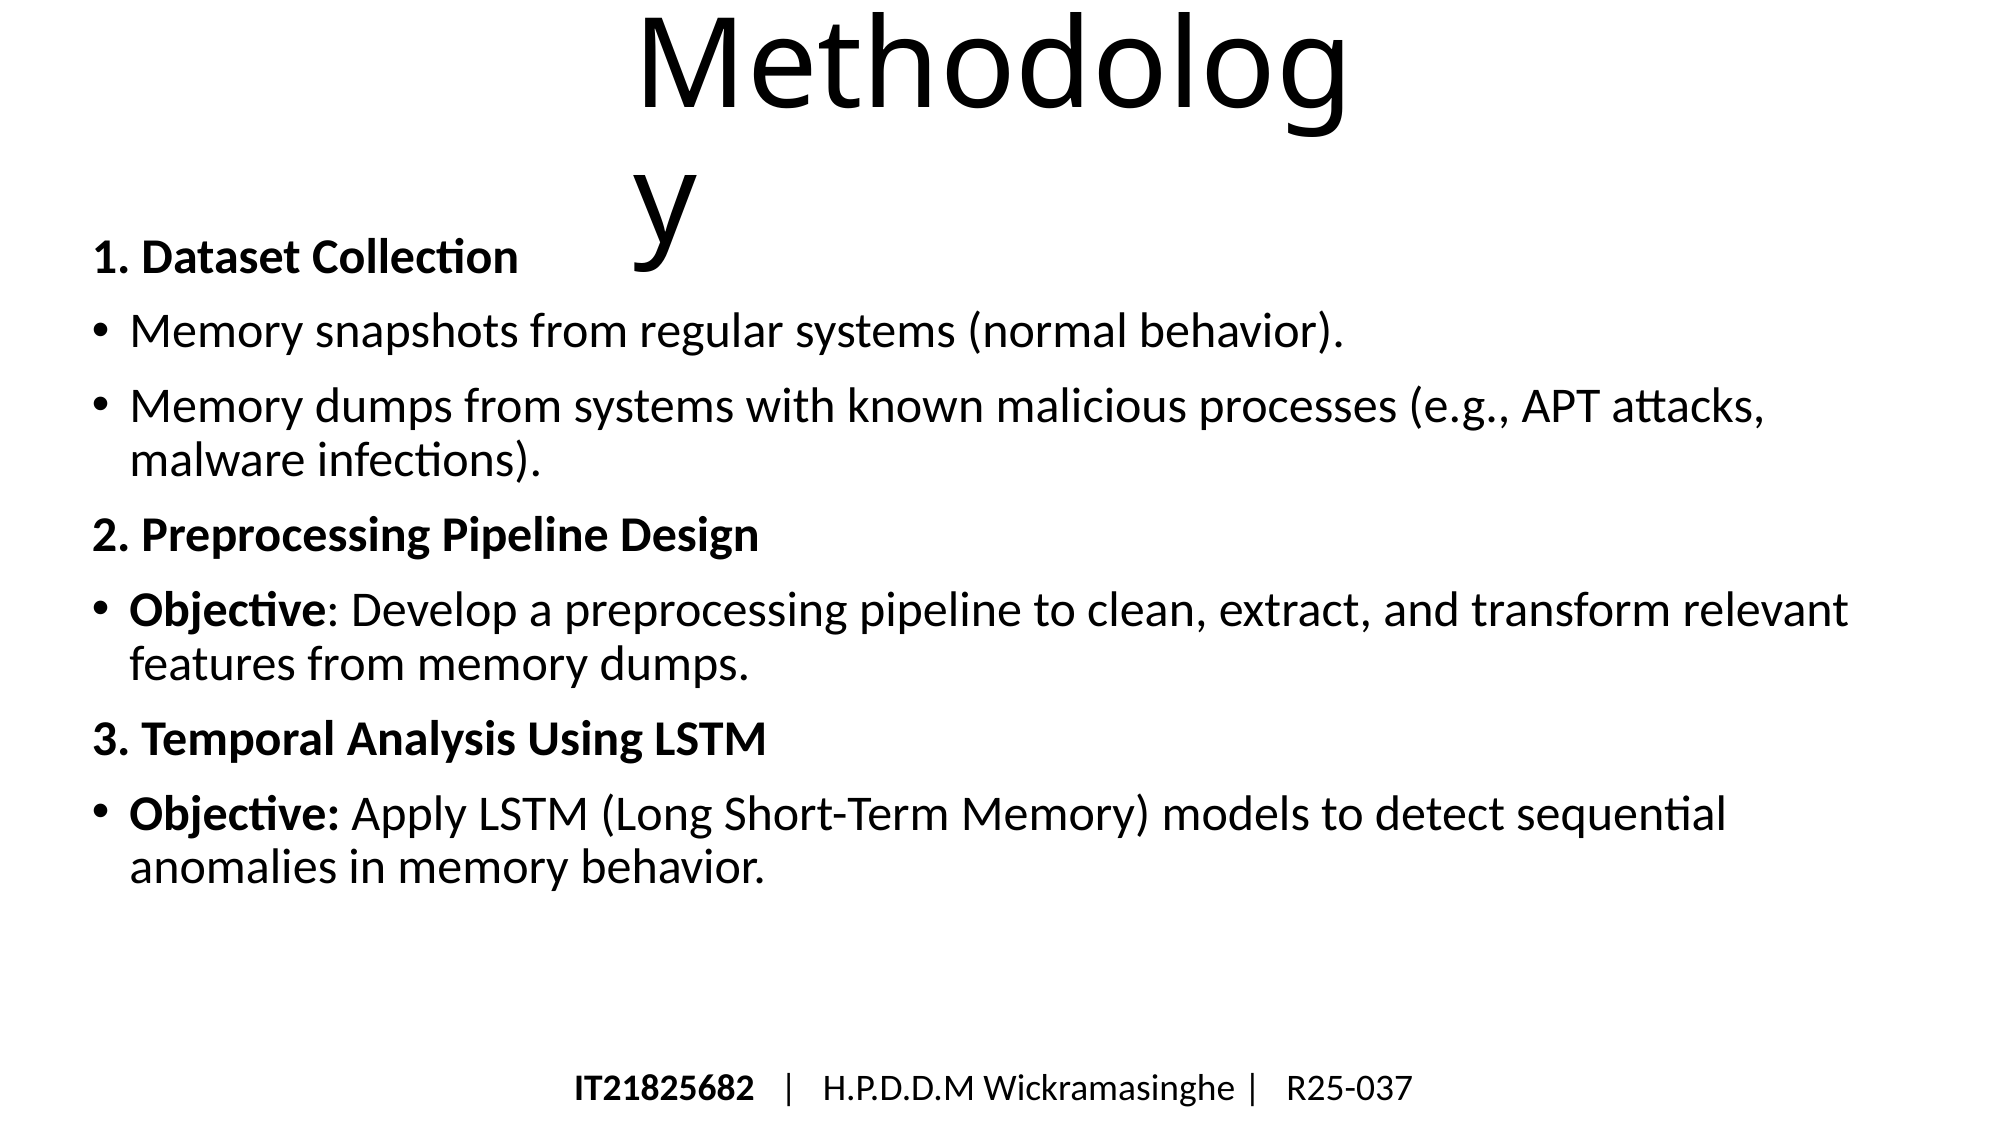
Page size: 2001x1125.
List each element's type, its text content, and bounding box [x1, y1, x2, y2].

text_box IT21825682 | H.P.D.D.M Wickramasinghe | R25-037 [558, 1054, 1679, 1116]
list 1. Dataset Collection Memory snapshots from regular systems (normal behavior). Memory dumps from systems with known malicious processes (e.g., APT attacks, malware infections). 2. Preprocessing Pipeline Design Objective: Develop a preprocessing pipeline to clean, extract, and transform relevant features from memory dumps. 3. Temporal Analysis Using LSTM Objective: Apply LSTM (Long Short-Term Memory) models to detect sequential anomalies in memory behavior. [76, 222, 1924, 1061]
title Methodology [618, 69, 1382, 200]
